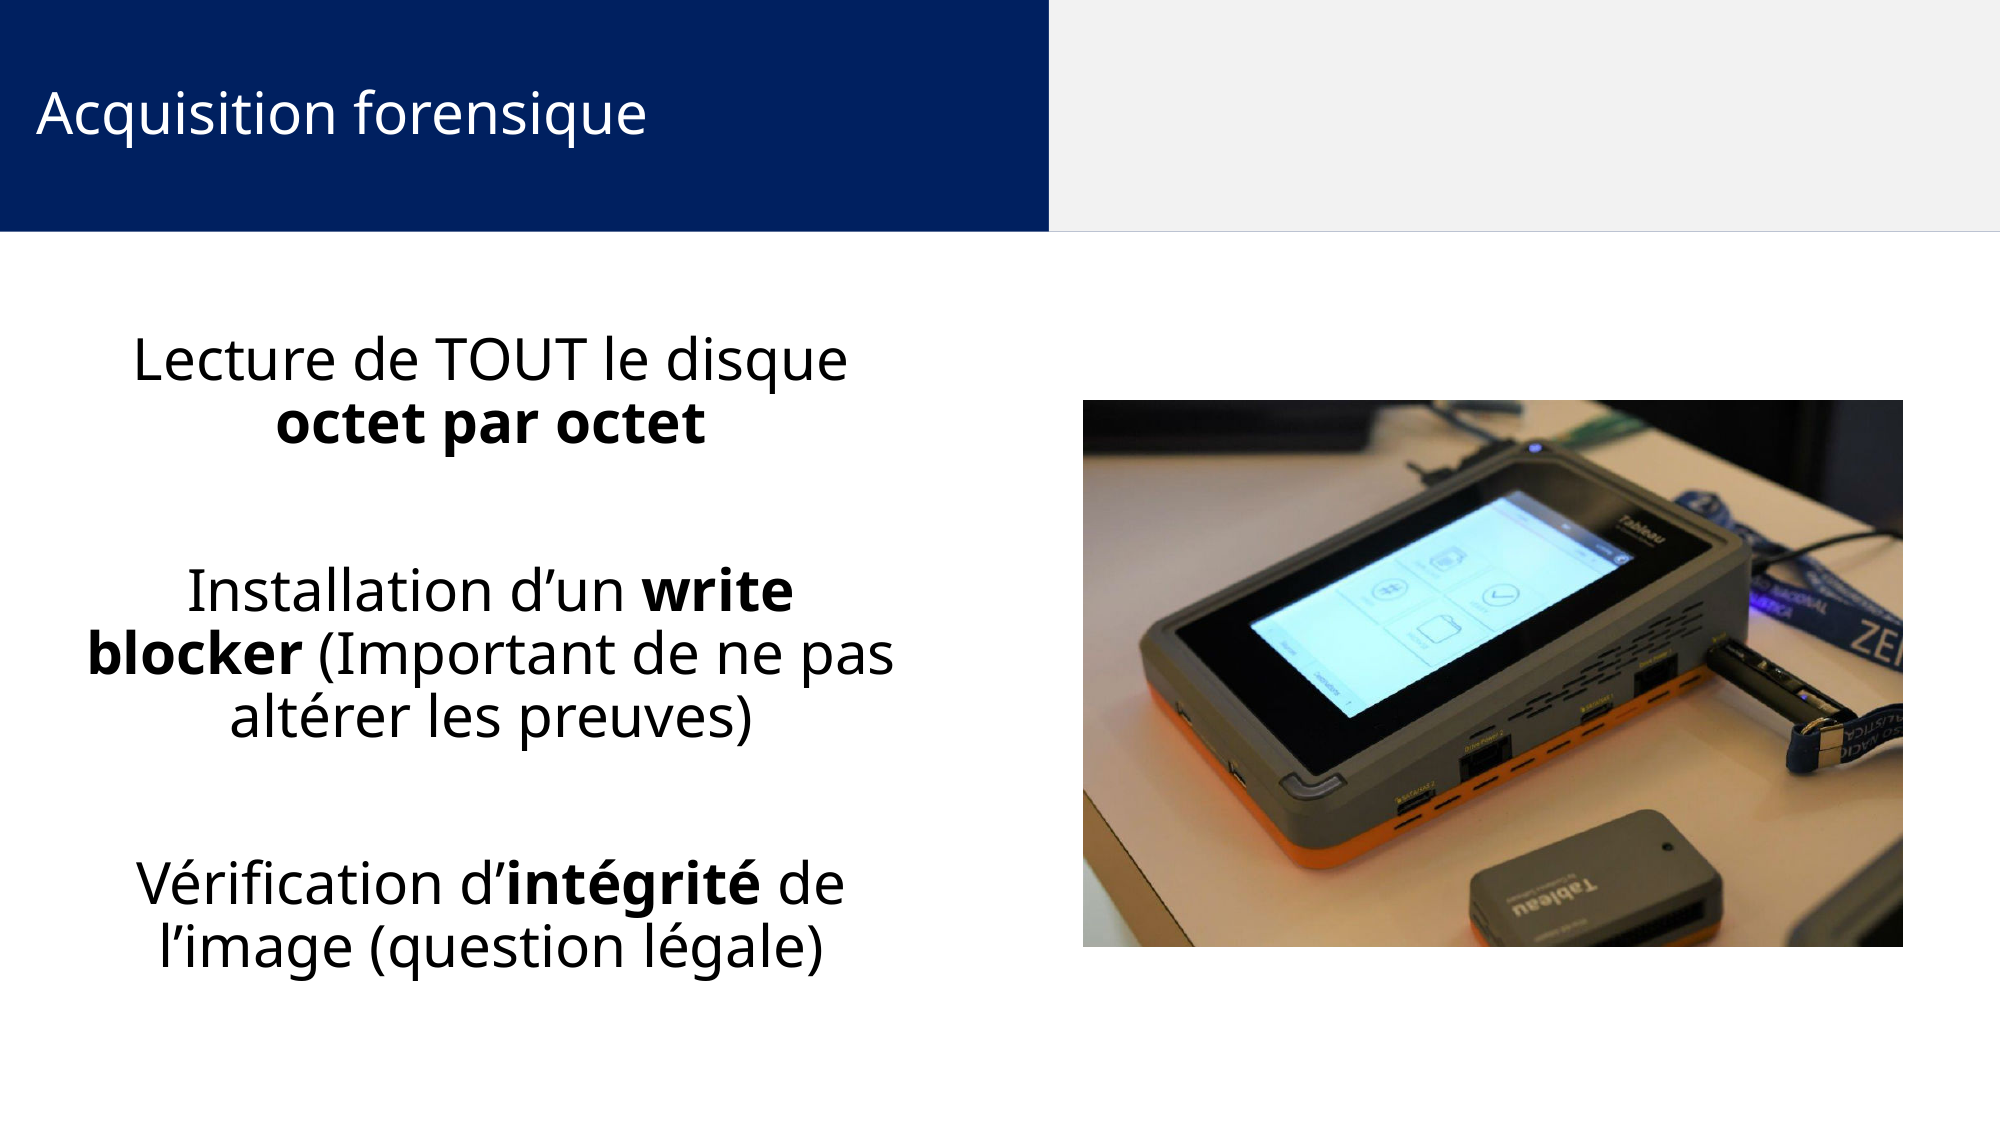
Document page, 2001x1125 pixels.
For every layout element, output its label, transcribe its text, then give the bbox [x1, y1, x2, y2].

picture [1083, 400, 1903, 947]
text_box Lecture de TOUT le disque octet par octet Installation d’un write blocker (Important de ne pas altérer les preuves) Vérification d’intégrité de l’image (question légale) [65, 237, 917, 1125]
list Acquisition forensique [21, 24, 1094, 207]
